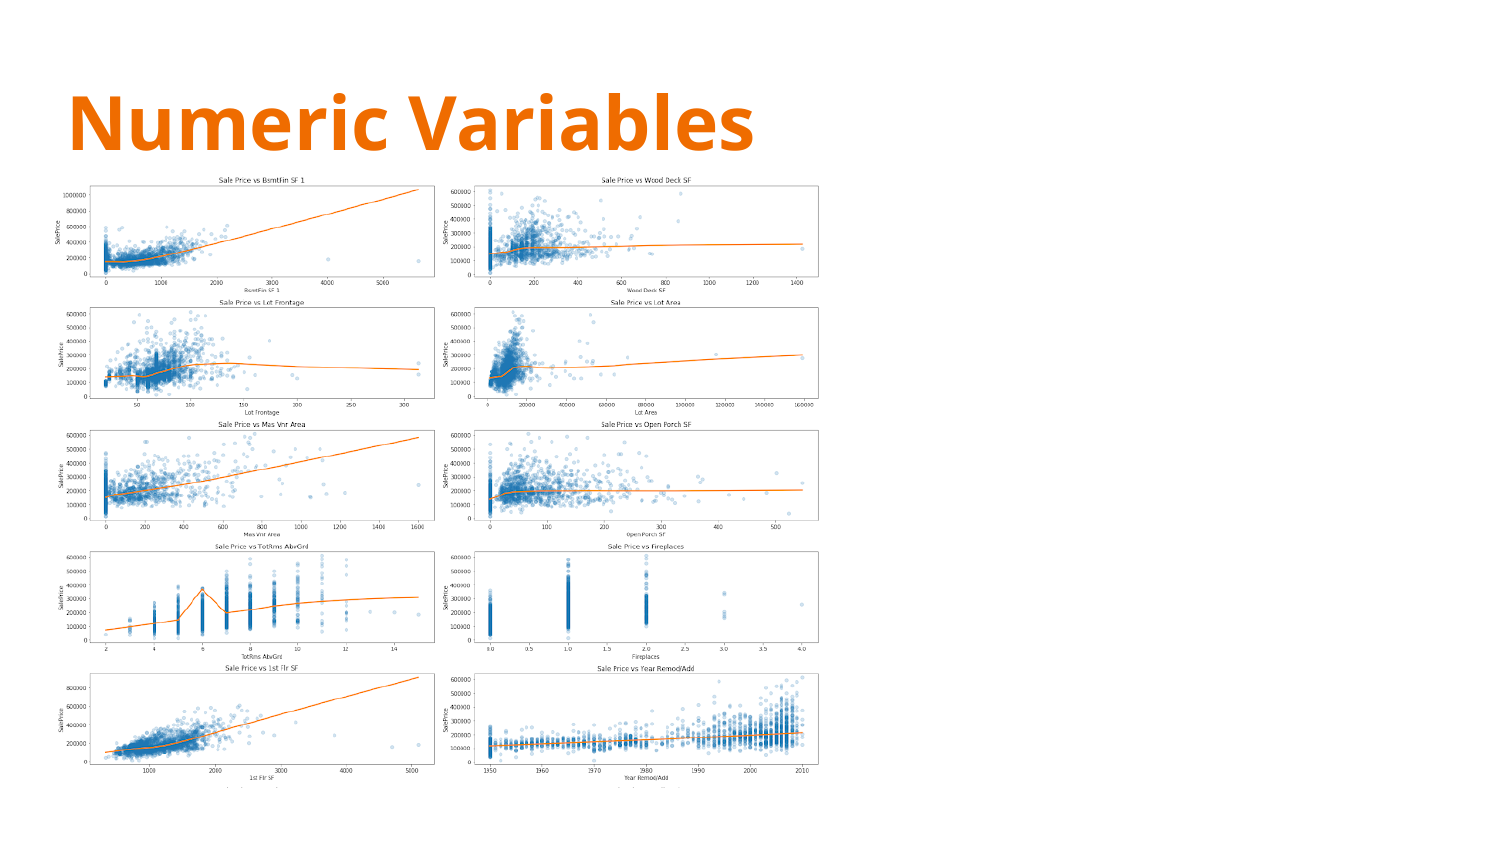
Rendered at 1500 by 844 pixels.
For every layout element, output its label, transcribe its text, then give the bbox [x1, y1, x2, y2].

picture [50, 176, 822, 789]
title Numeric Variables [51, 60, 1449, 177]
